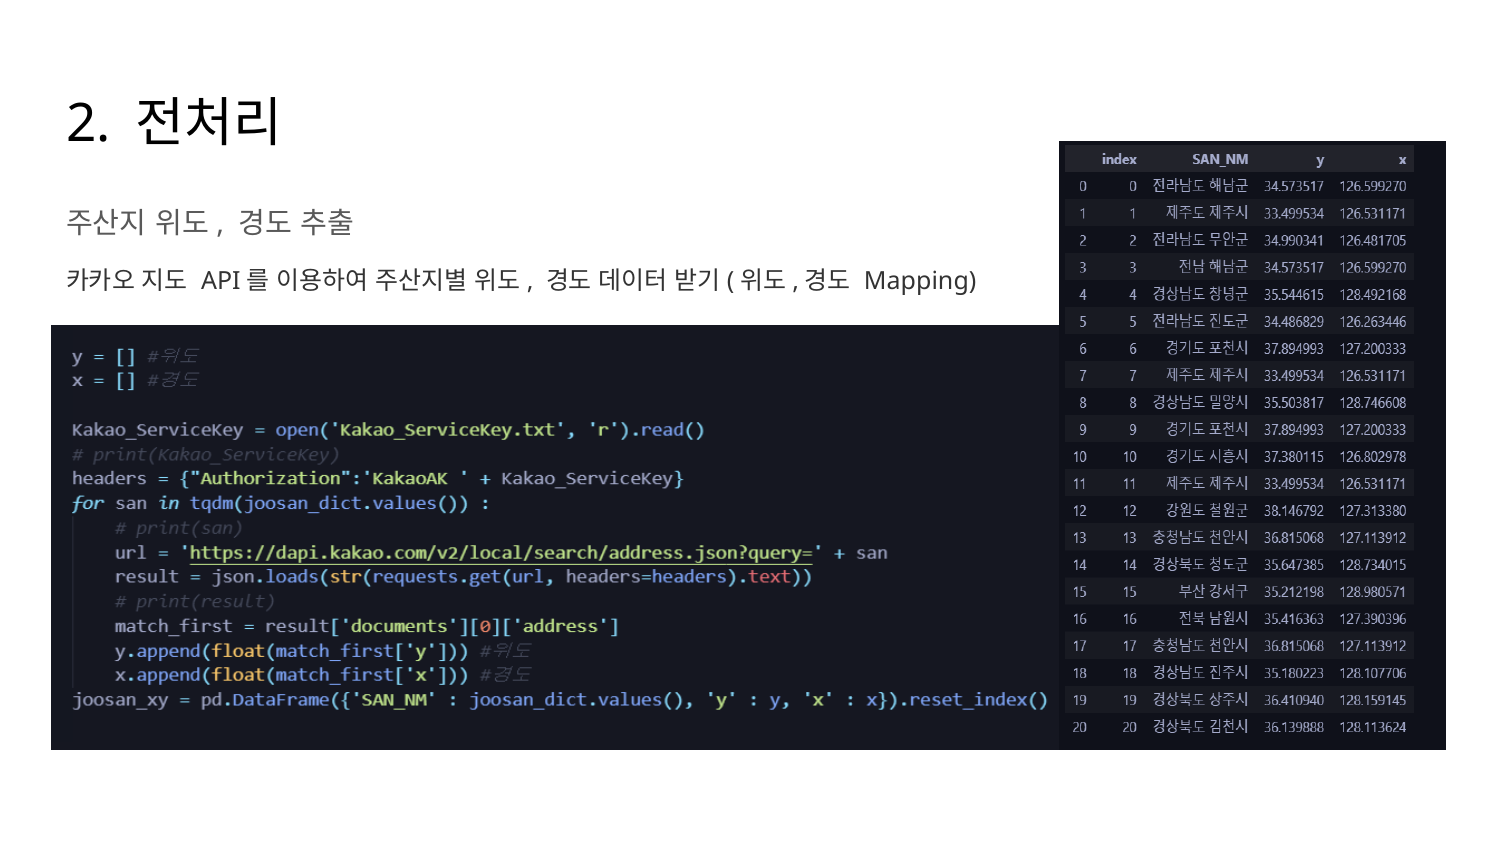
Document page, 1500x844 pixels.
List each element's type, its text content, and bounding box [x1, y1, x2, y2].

title 2. 전처리 [51, 72, 1449, 167]
list 주산지 위도, 경도 추출 카카오 지도 API를 이용하여 주산지별 위도, 경도 데이터 받기(위도,경도 Mapping) [51, 189, 1054, 324]
picture [50, 141, 1446, 750]
